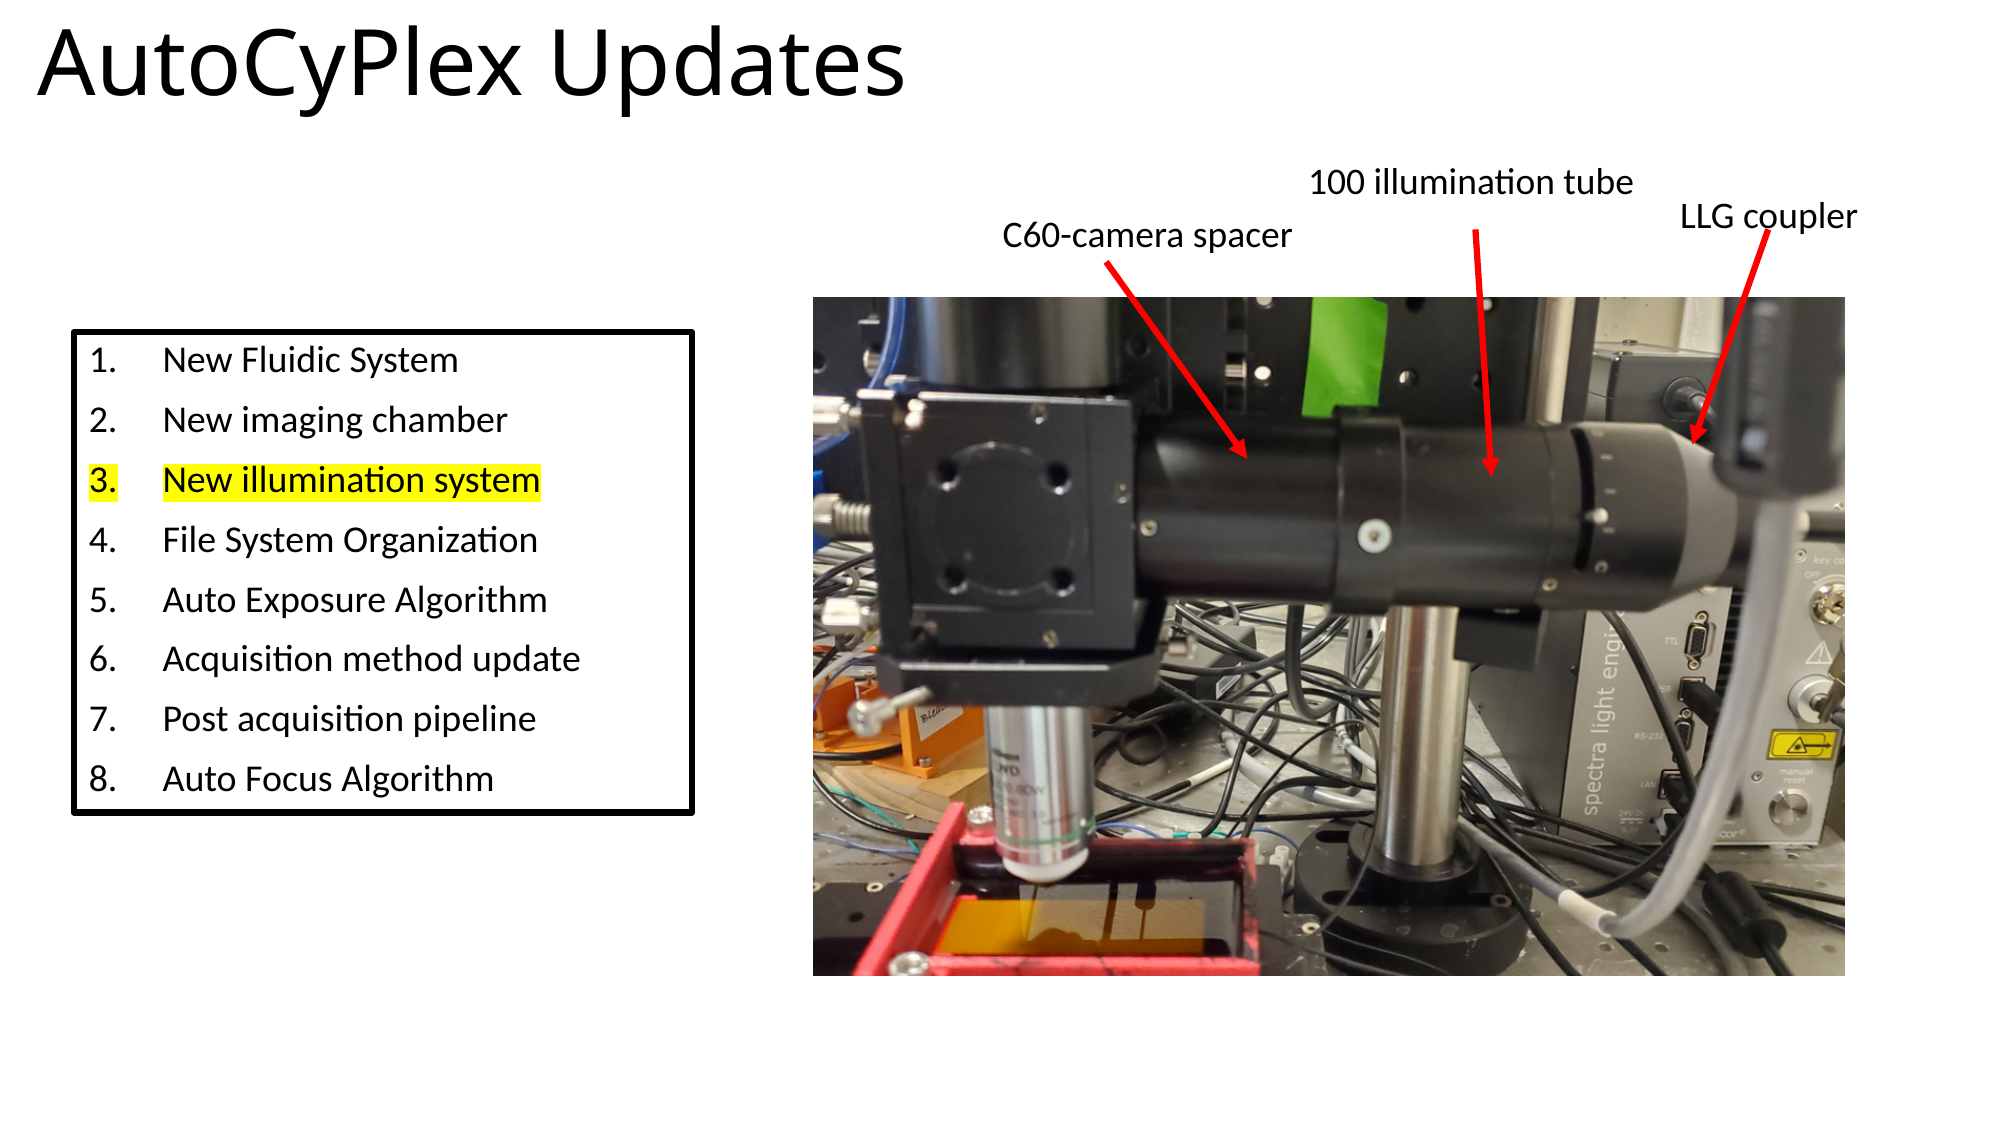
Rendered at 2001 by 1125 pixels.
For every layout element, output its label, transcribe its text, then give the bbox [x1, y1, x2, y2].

list New Fluidic System New imaging chamber New illumination system File System Organization Auto Exposure Algorithm Acquisition method update Post acquisition pipeline Auto Focus Algorithm [73, 332, 692, 813]
title AutoCyPlex Updates [22, 0, 1748, 153]
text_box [813, 149, 1863, 976]
